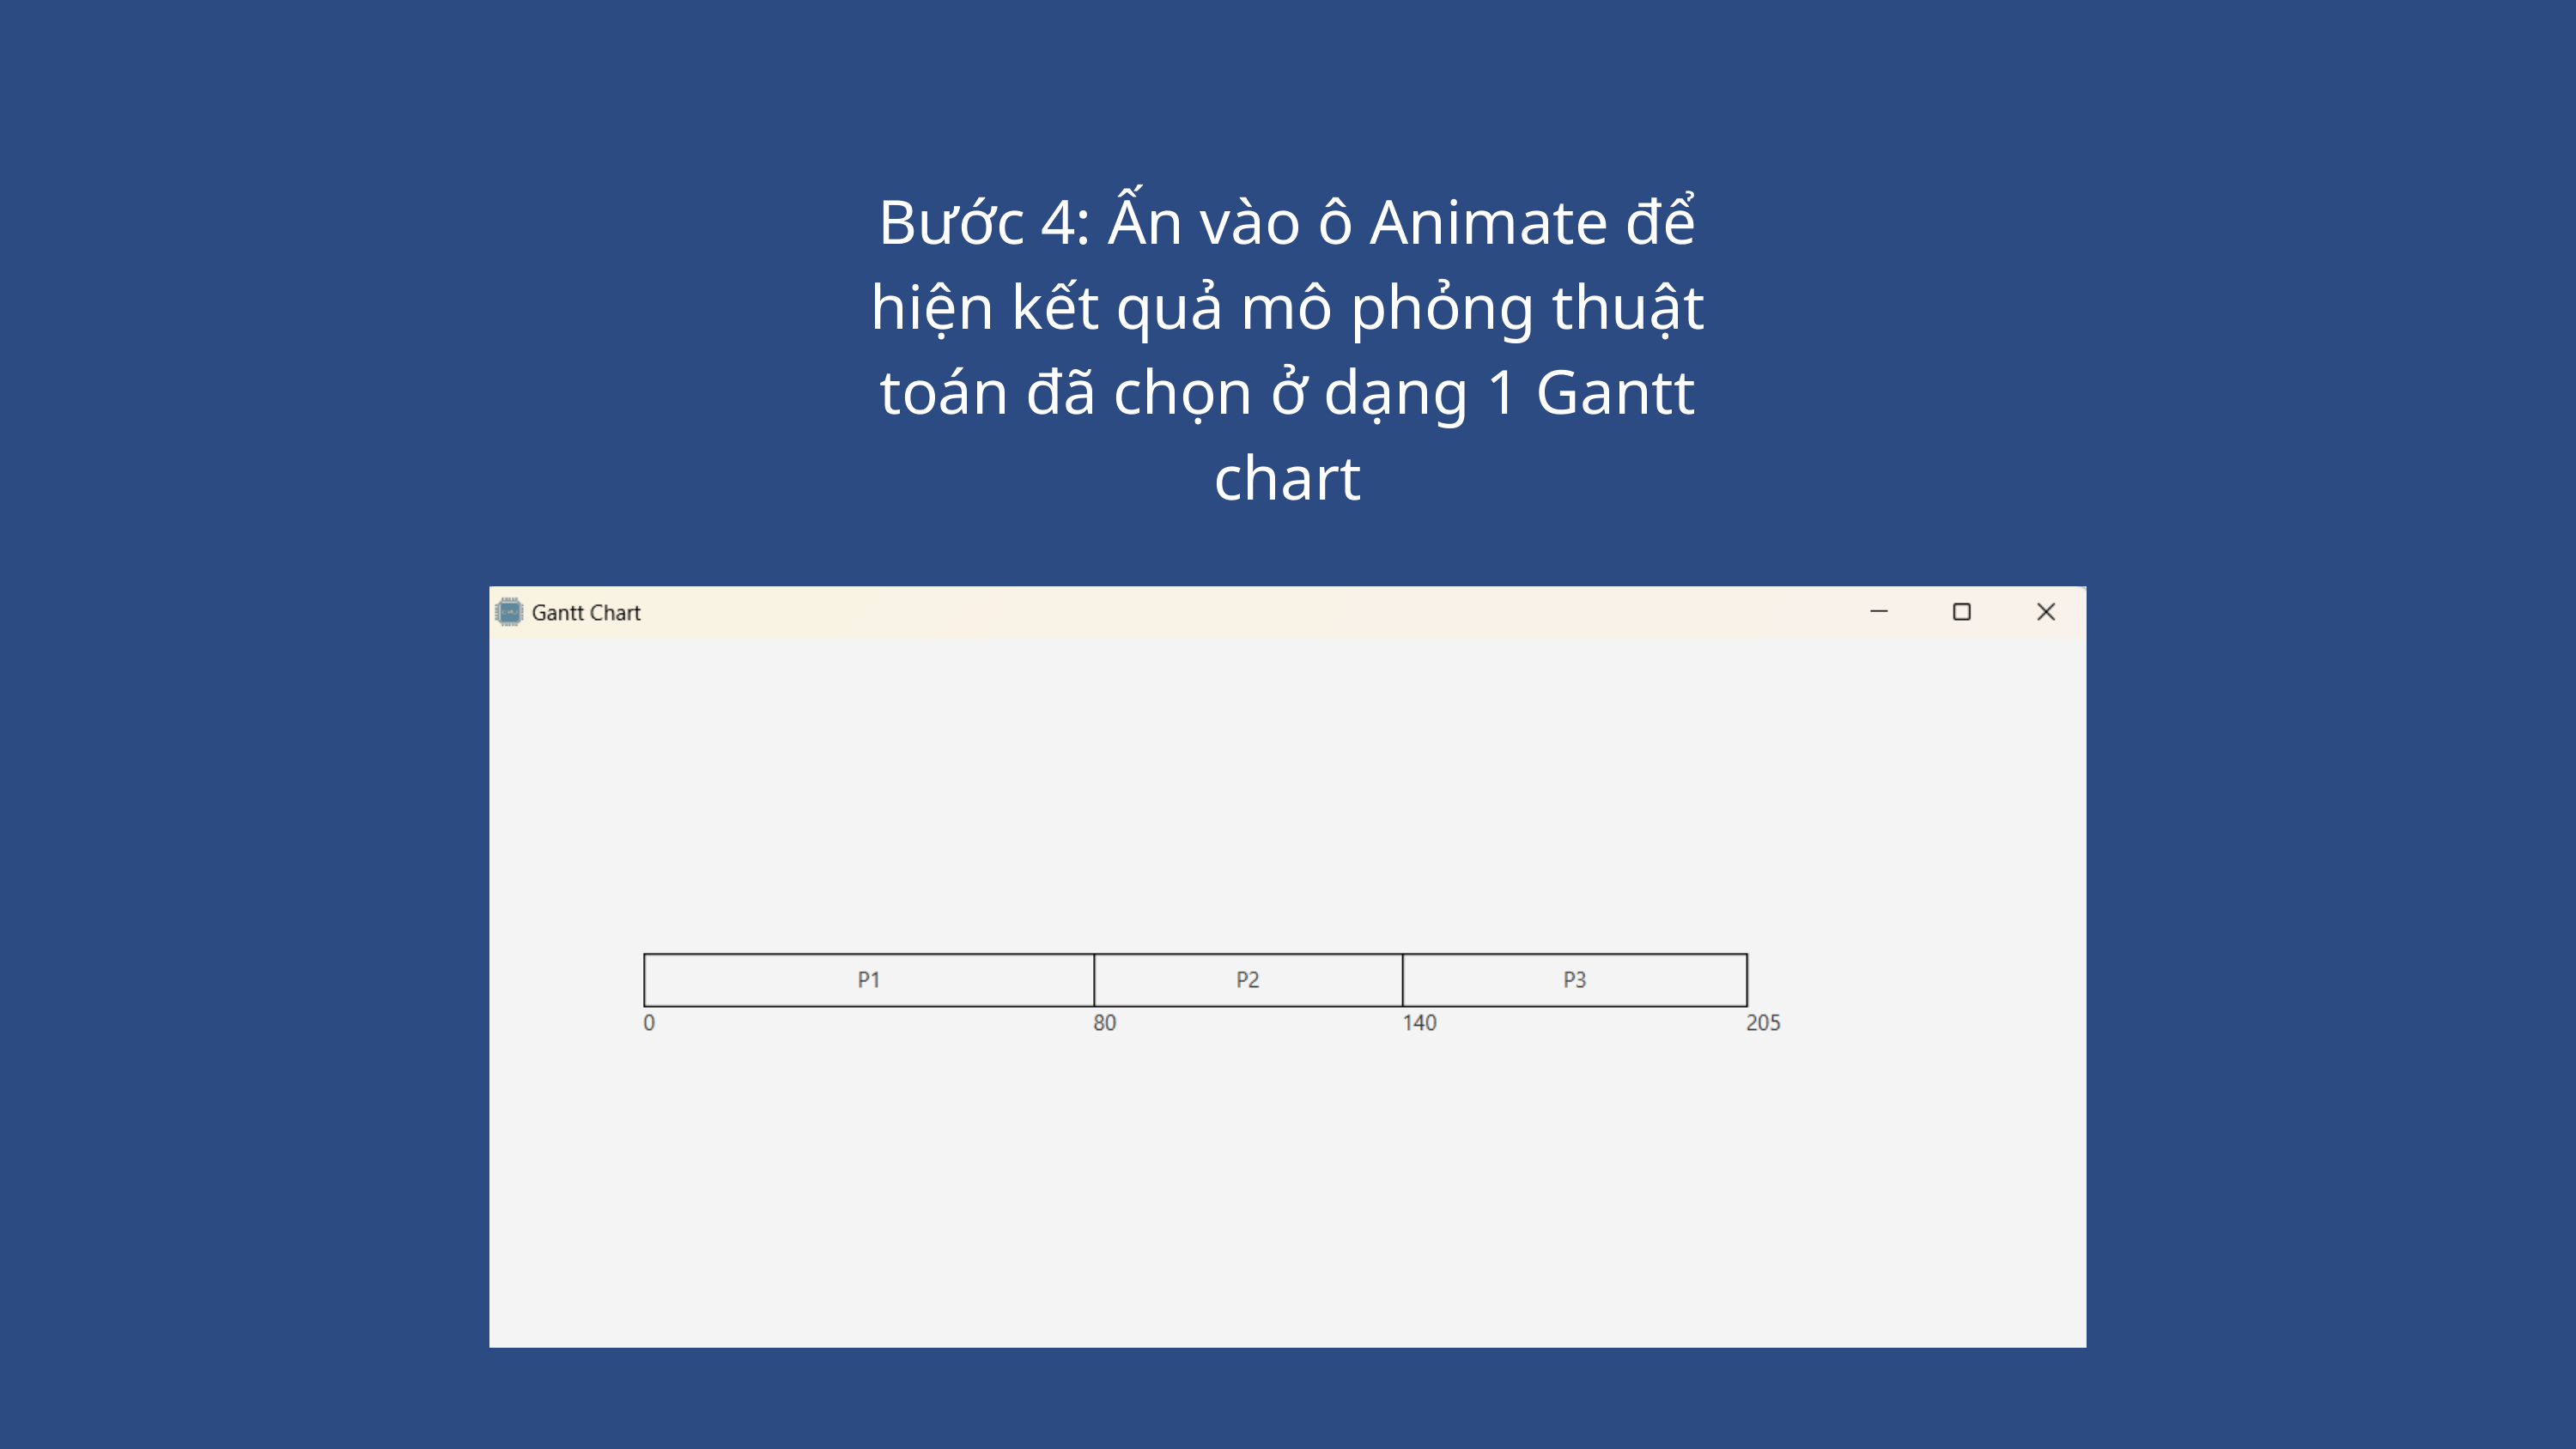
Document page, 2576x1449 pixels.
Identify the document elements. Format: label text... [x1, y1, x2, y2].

text_box Bước 4: Ấn vào ô Animate để hiện kết quả mô phỏng thuật toán đã chọn ở dạng 1 Gantt chart [836, 171, 1740, 512]
text_box [489, 586, 2087, 1348]
